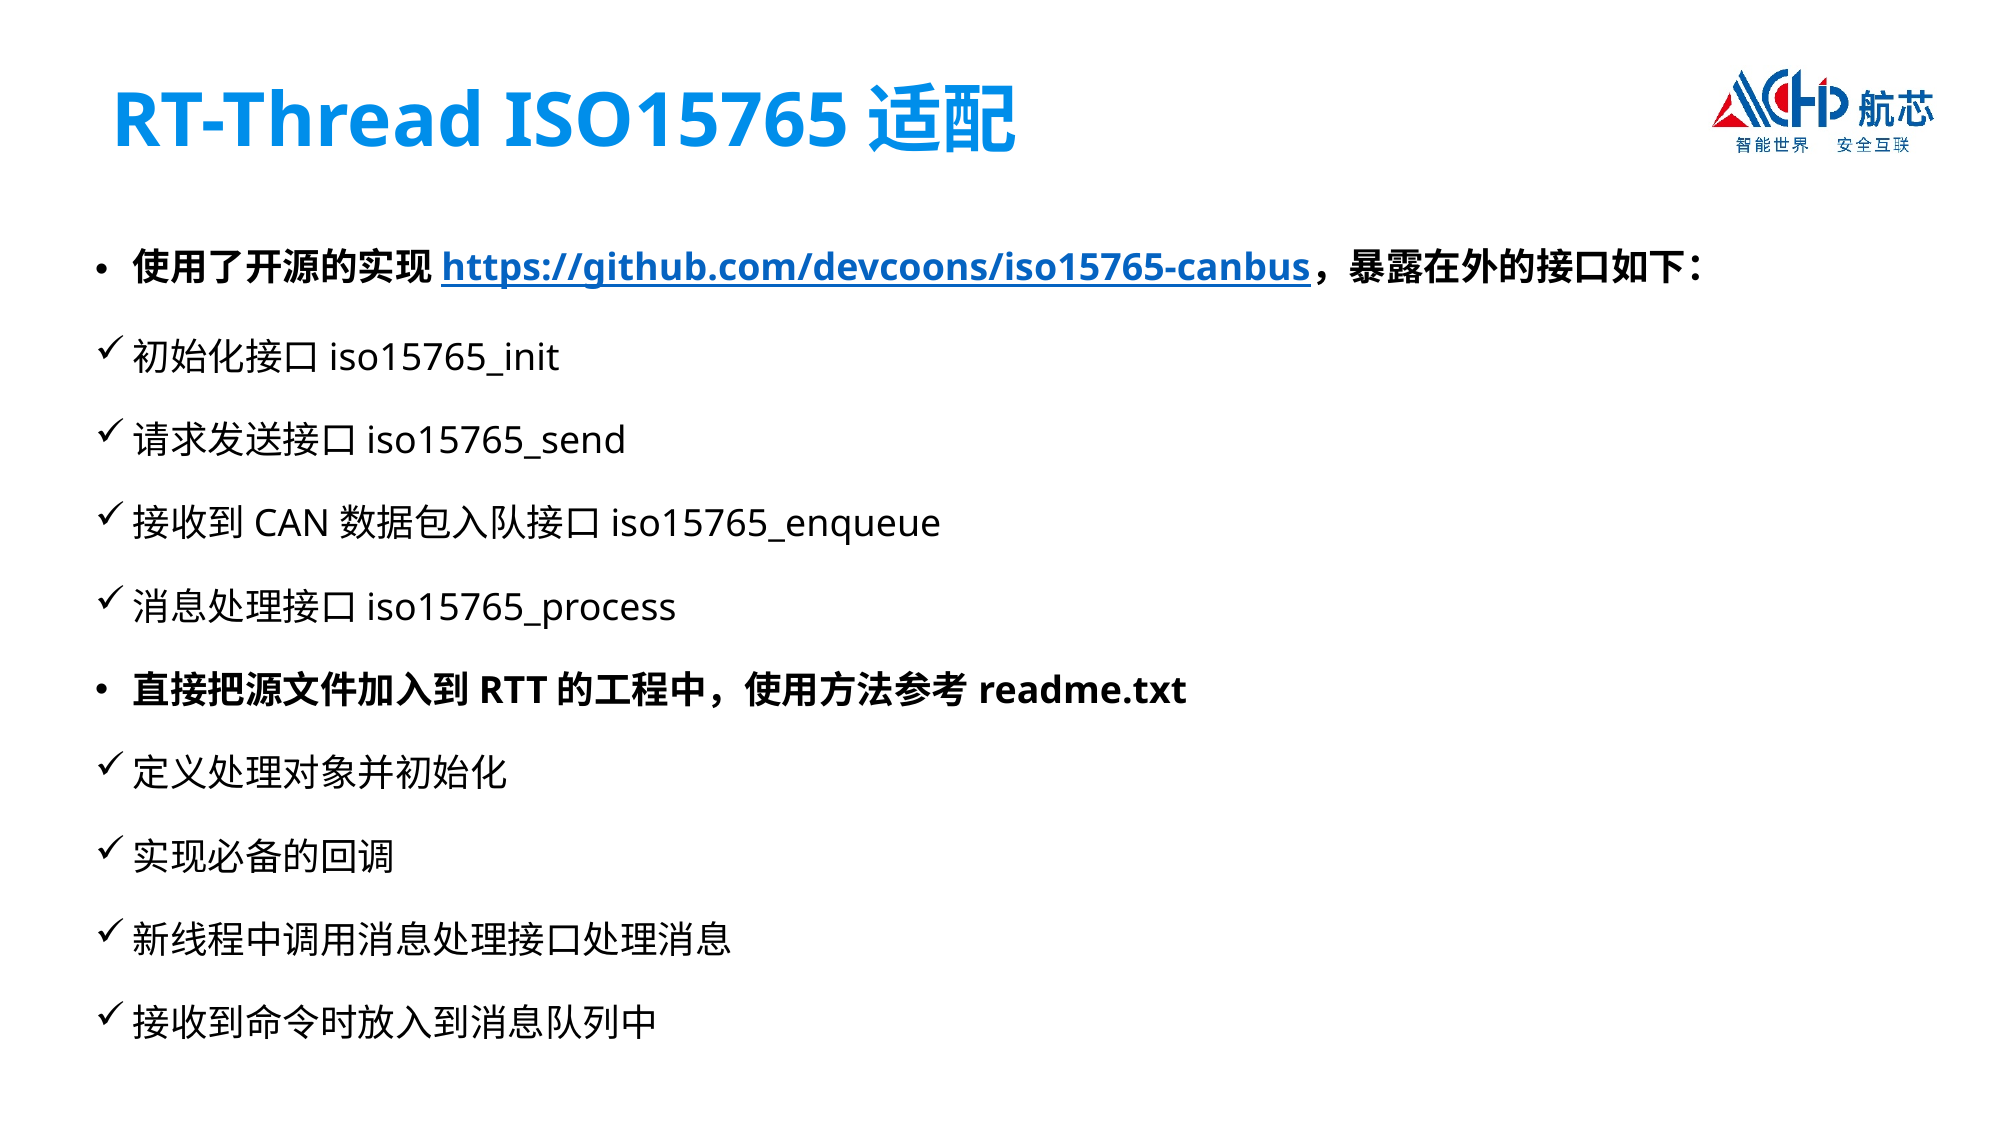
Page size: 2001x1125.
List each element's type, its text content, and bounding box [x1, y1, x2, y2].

list 使用了开源的实现https://github.com/devcoons/iso15765-canbus，暴露在外的接口如下： 初始化接口iso15765_init 请求发送接口iso15765_send 接收到CAN数据包入队接口iso15765_enqueue 消息处理接口iso15765_process 直接把源文件加入到RTT的工程中，使用方法参考readme.txt 定义处理对象并初始化 实现必备的回调 新线程中调用消息处理接口处理消息 接收到命令时放入到消息队列中 [80, 224, 1805, 1079]
picture [1708, 65, 1937, 156]
text_box RT-Thread ISO15765适配 [96, 63, 1033, 169]
